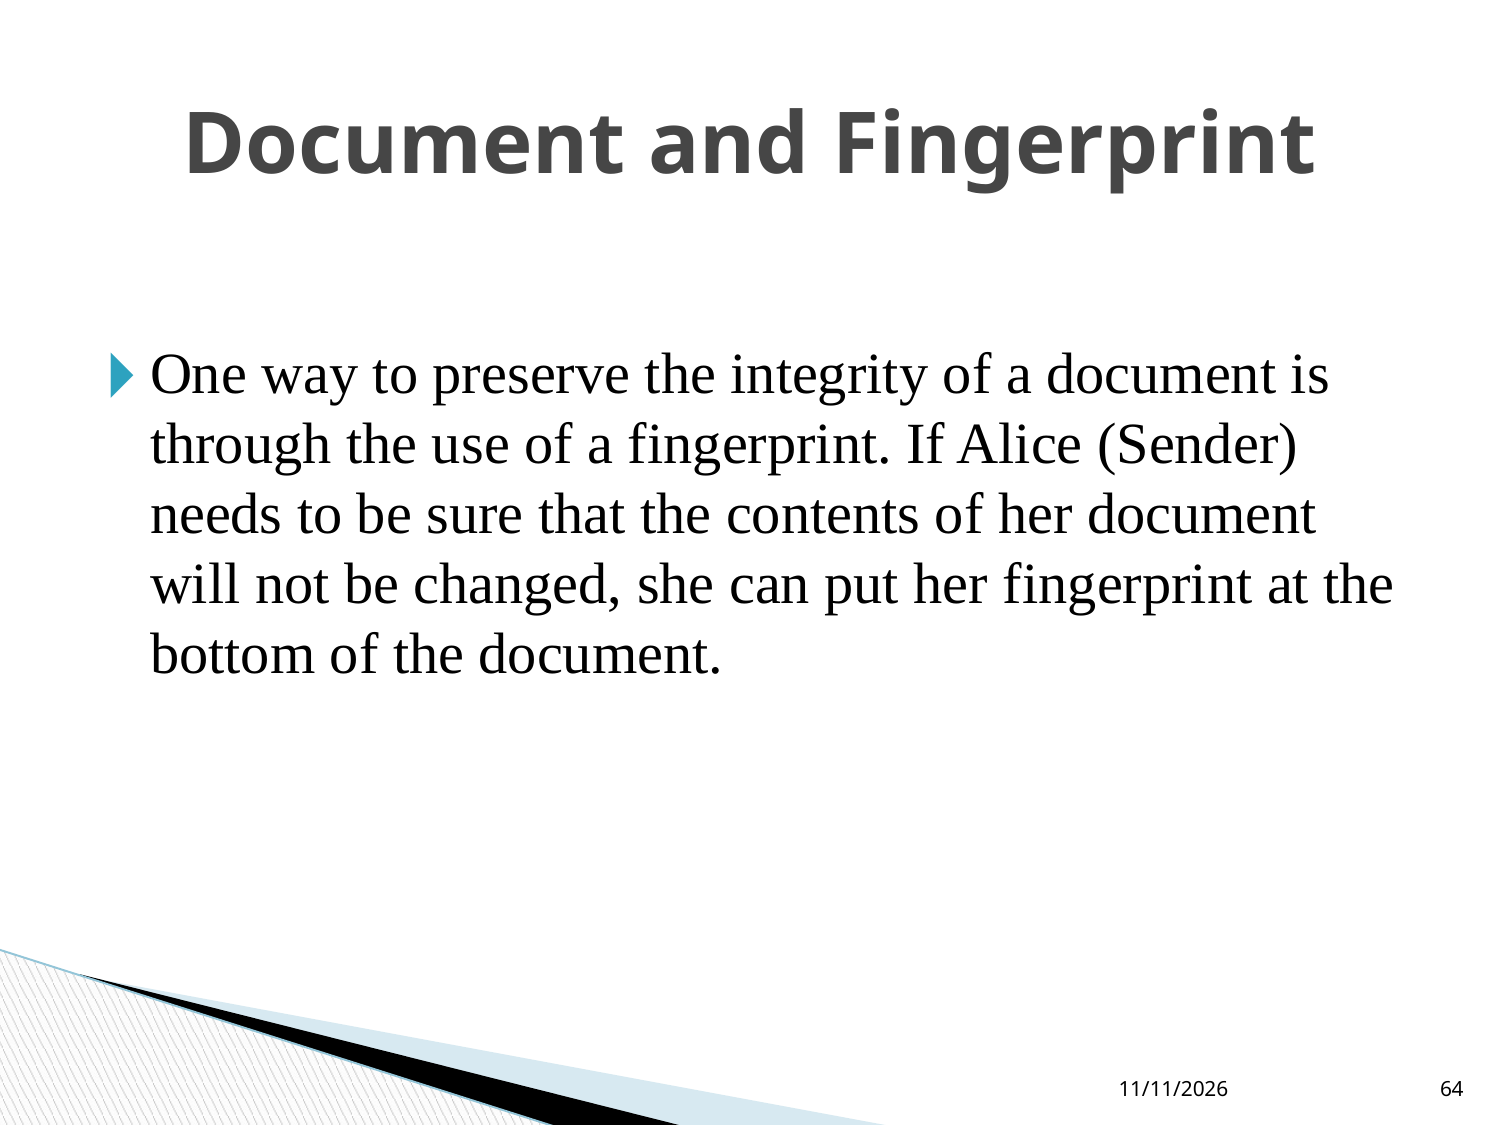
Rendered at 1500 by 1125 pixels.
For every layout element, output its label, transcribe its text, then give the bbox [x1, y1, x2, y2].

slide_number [1103, 1051, 1418, 1112]
list One way to preserve the integrity of a document is through the use of a fingerprint. If Alice (Sender) needs to be sure that the contents of her document will not be changed, she can put her fingerprint at the bottom of the document. [75, 282, 1425, 738]
title Document and Fingerprint [75, 45, 1425, 233]
slide_number 64 [1418, 1051, 1479, 1112]
